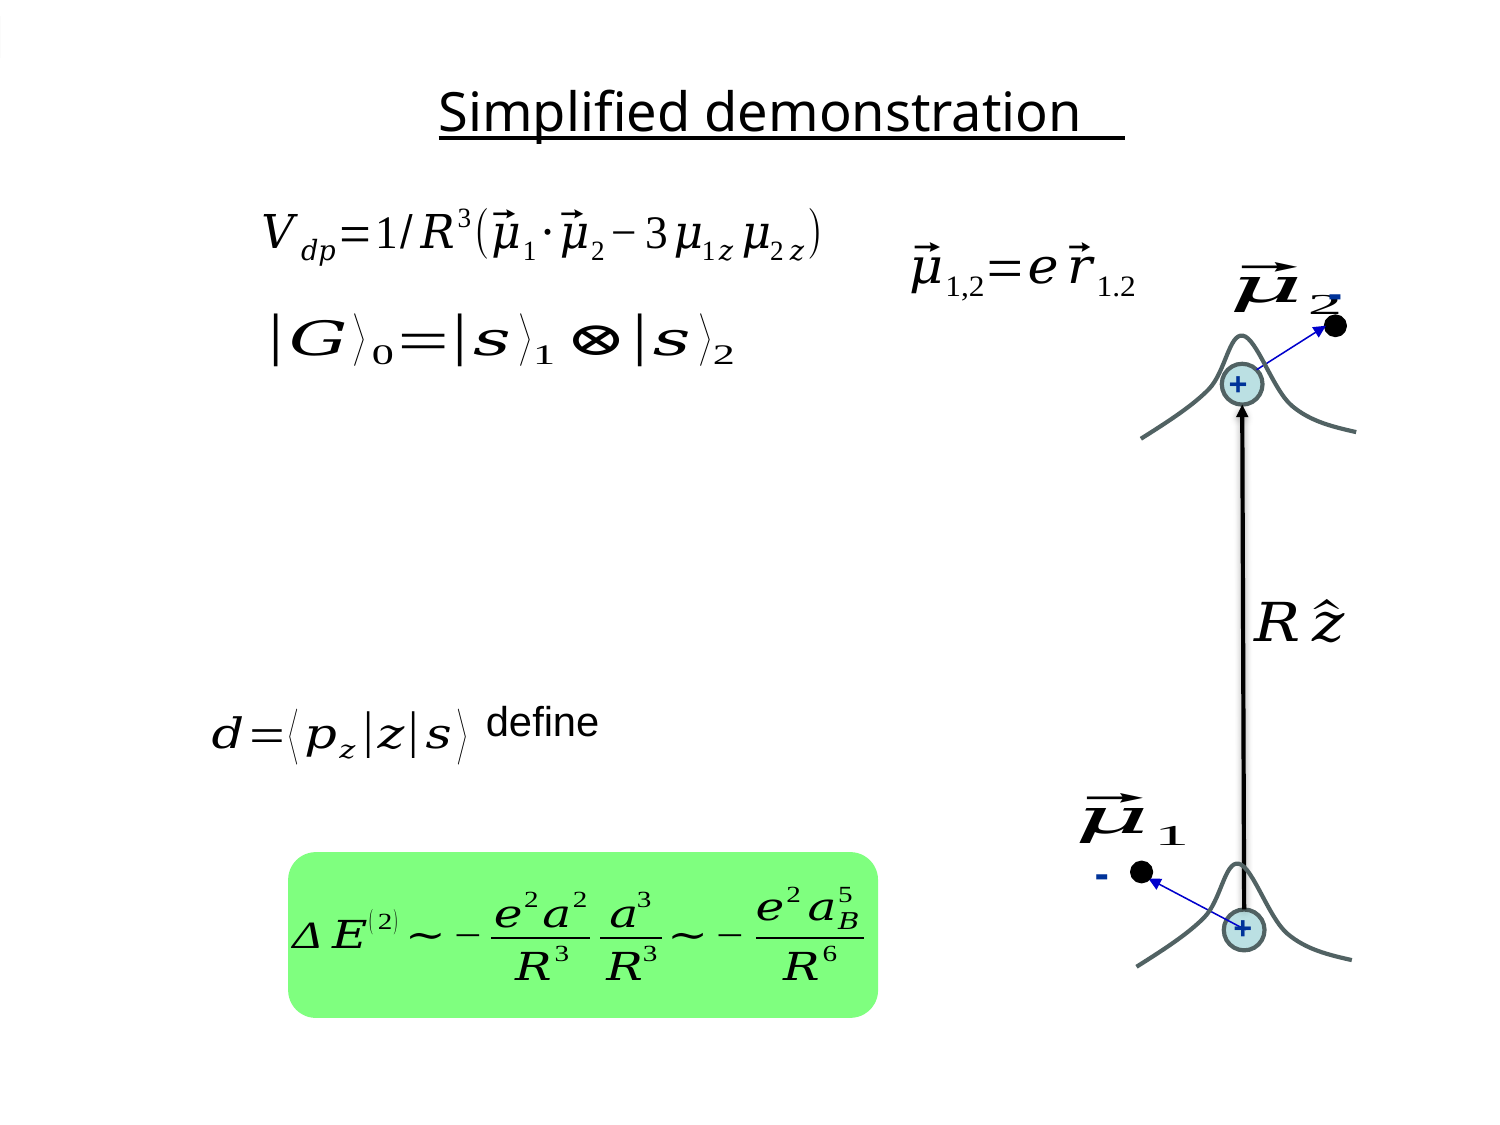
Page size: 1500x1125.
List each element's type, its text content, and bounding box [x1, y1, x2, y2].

title Simplified demonstration [213, 65, 1350, 155]
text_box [1074, 259, 1387, 967]
text_box [288, 852, 879, 1018]
